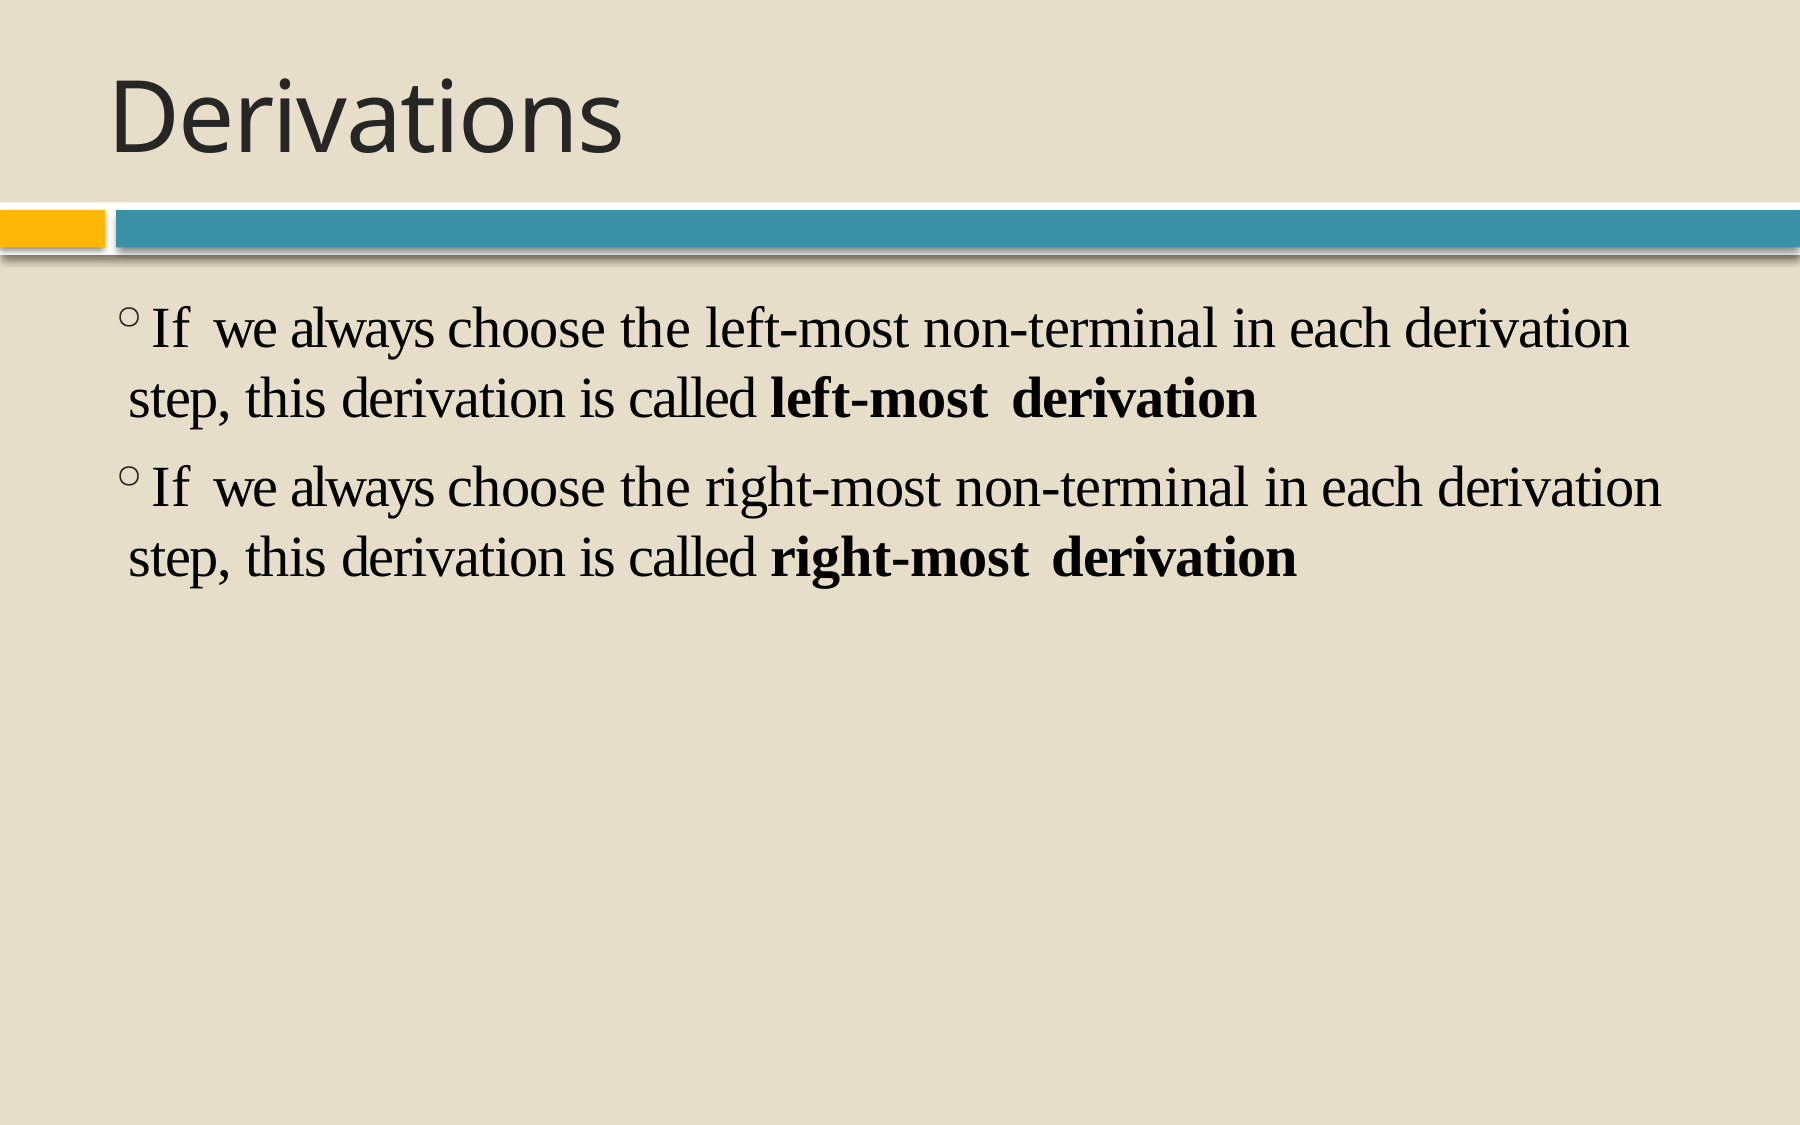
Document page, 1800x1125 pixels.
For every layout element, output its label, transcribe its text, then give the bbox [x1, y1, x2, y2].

text_box If we always choose the left-most non-terminal in each derivation step, this derivation is called left-most derivation If we always choose the right-most non-terminal in each derivation step, this derivation is called right-most derivation [104, 287, 1725, 589]
title Derivations [105, 16, 852, 207]
